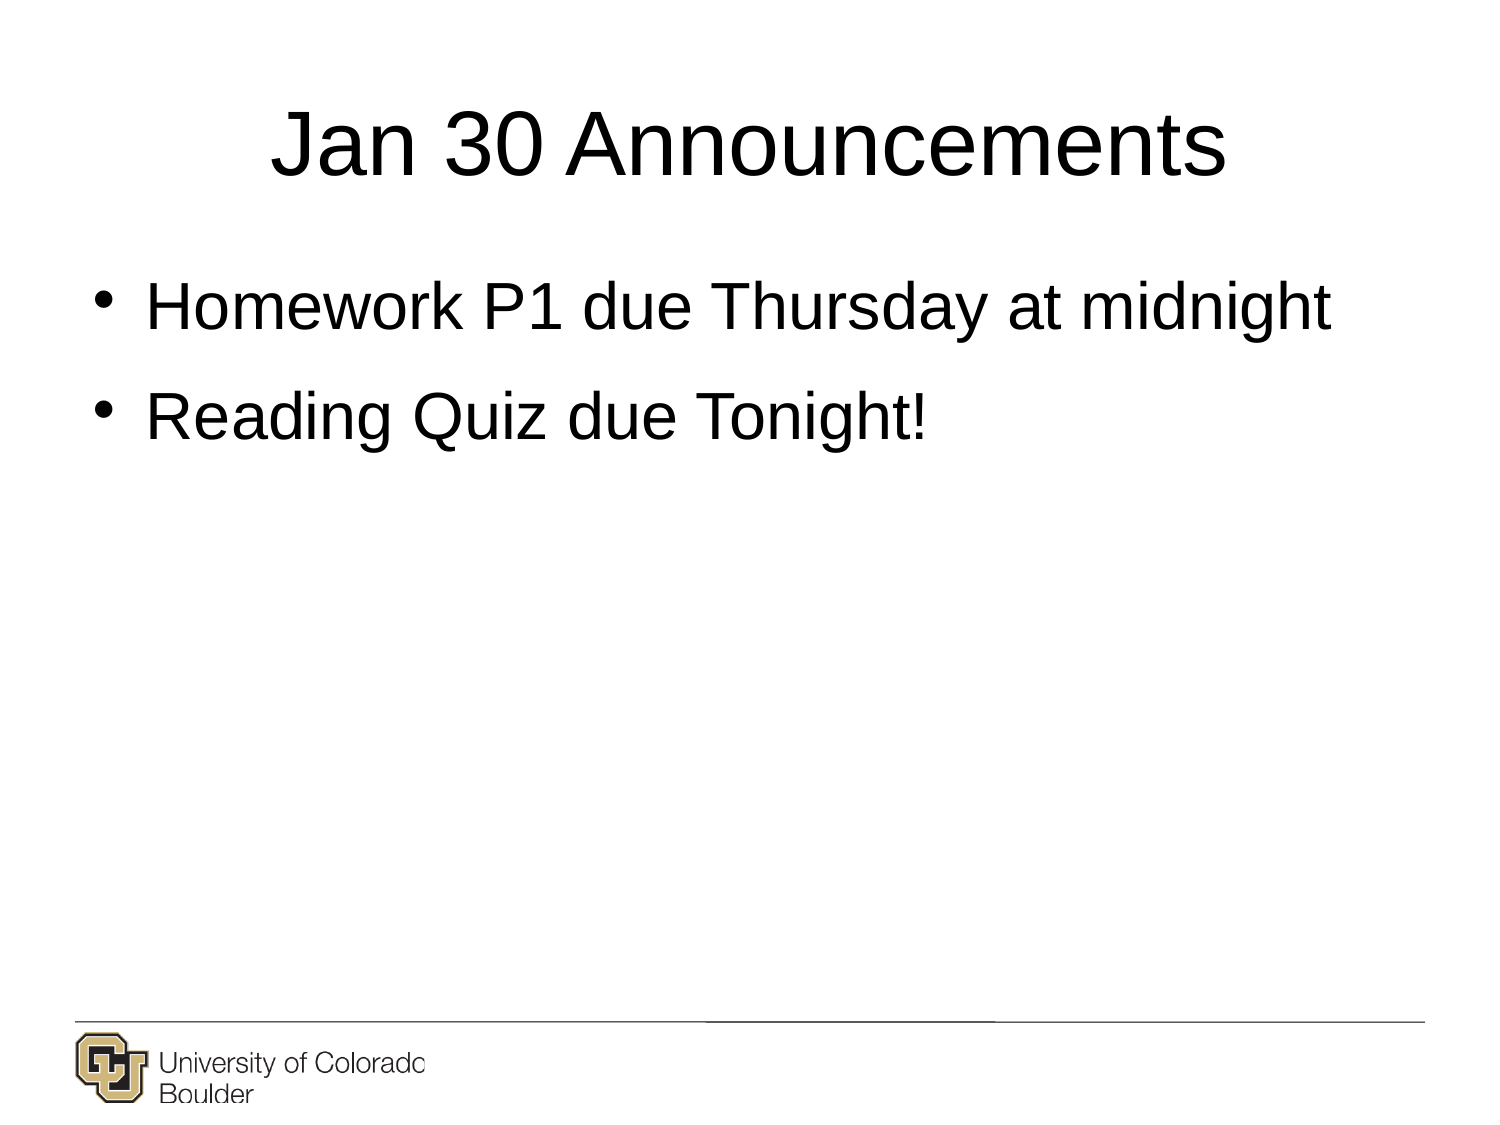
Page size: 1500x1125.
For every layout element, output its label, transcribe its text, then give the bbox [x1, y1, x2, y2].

title Jan 30 Announcements [75, 44, 1425, 233]
list Homework P1 due Thursday at midnight Reading Quiz due Tonight! [75, 263, 1425, 916]
